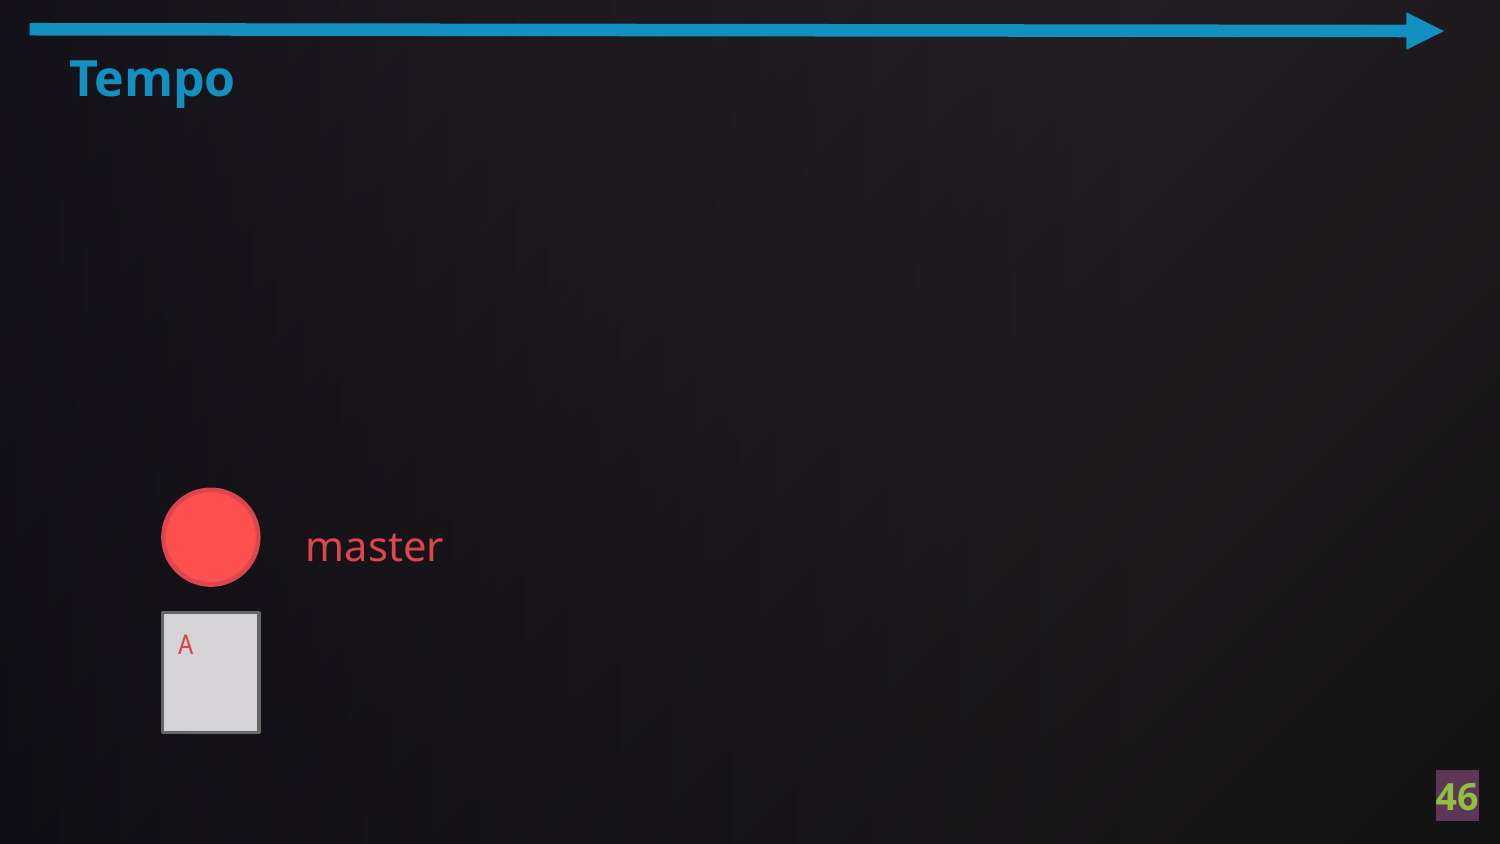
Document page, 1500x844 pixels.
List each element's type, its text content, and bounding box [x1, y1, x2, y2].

slide_number ‹#› [1407, 752, 1494, 844]
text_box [29, 28, 1445, 32]
text_box [163, 489, 259, 585]
text_box Tempo [54, 40, 623, 138]
text_box master [290, 504, 578, 570]
text_box A [162, 612, 259, 733]
